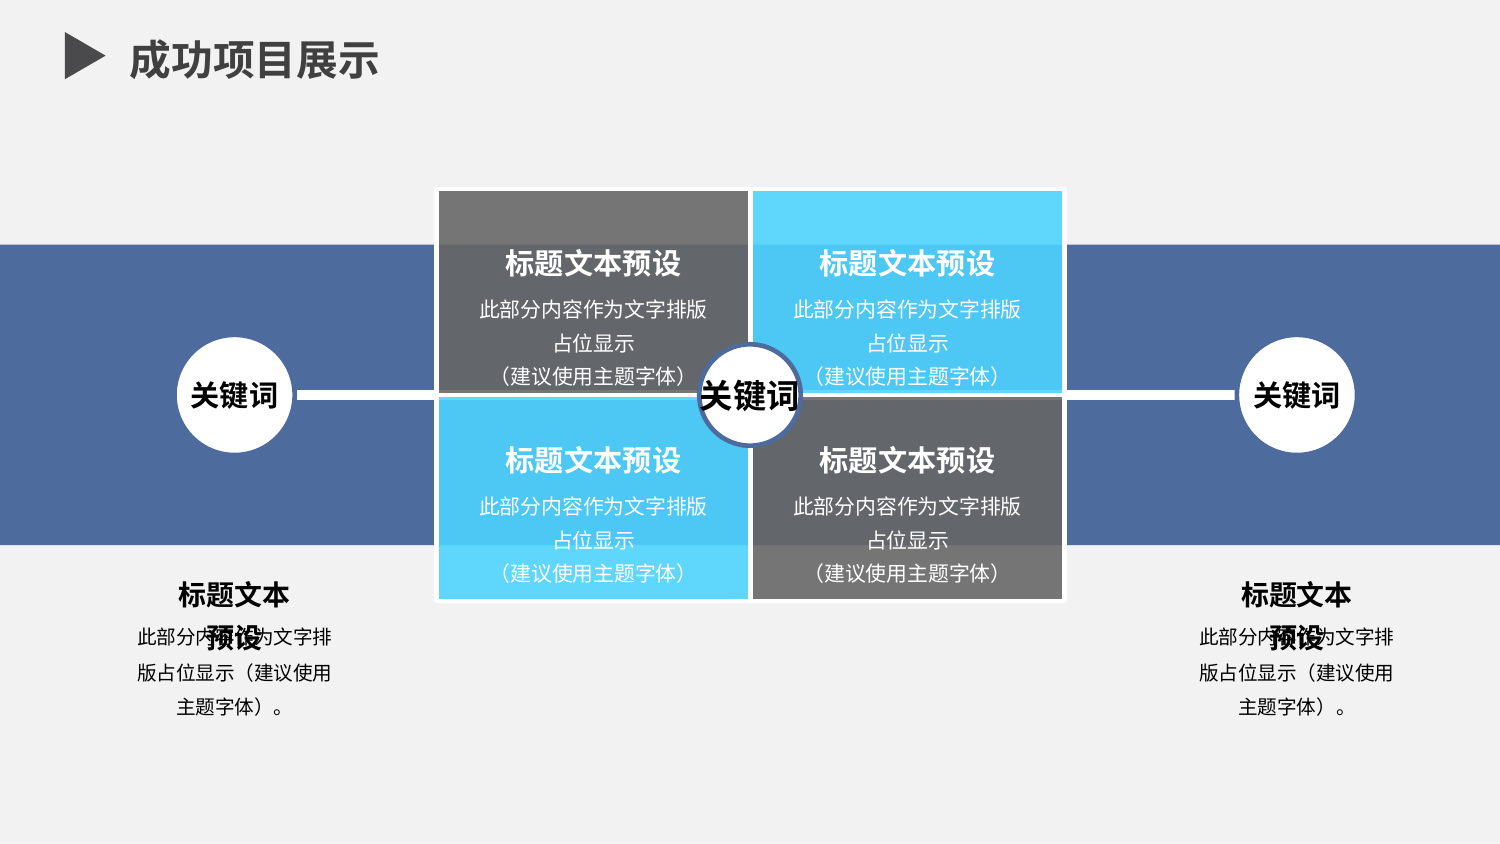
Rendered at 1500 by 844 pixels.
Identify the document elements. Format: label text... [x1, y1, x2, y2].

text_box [0, 188, 1500, 671]
text_box 成功项目展示 [43, 23, 467, 94]
